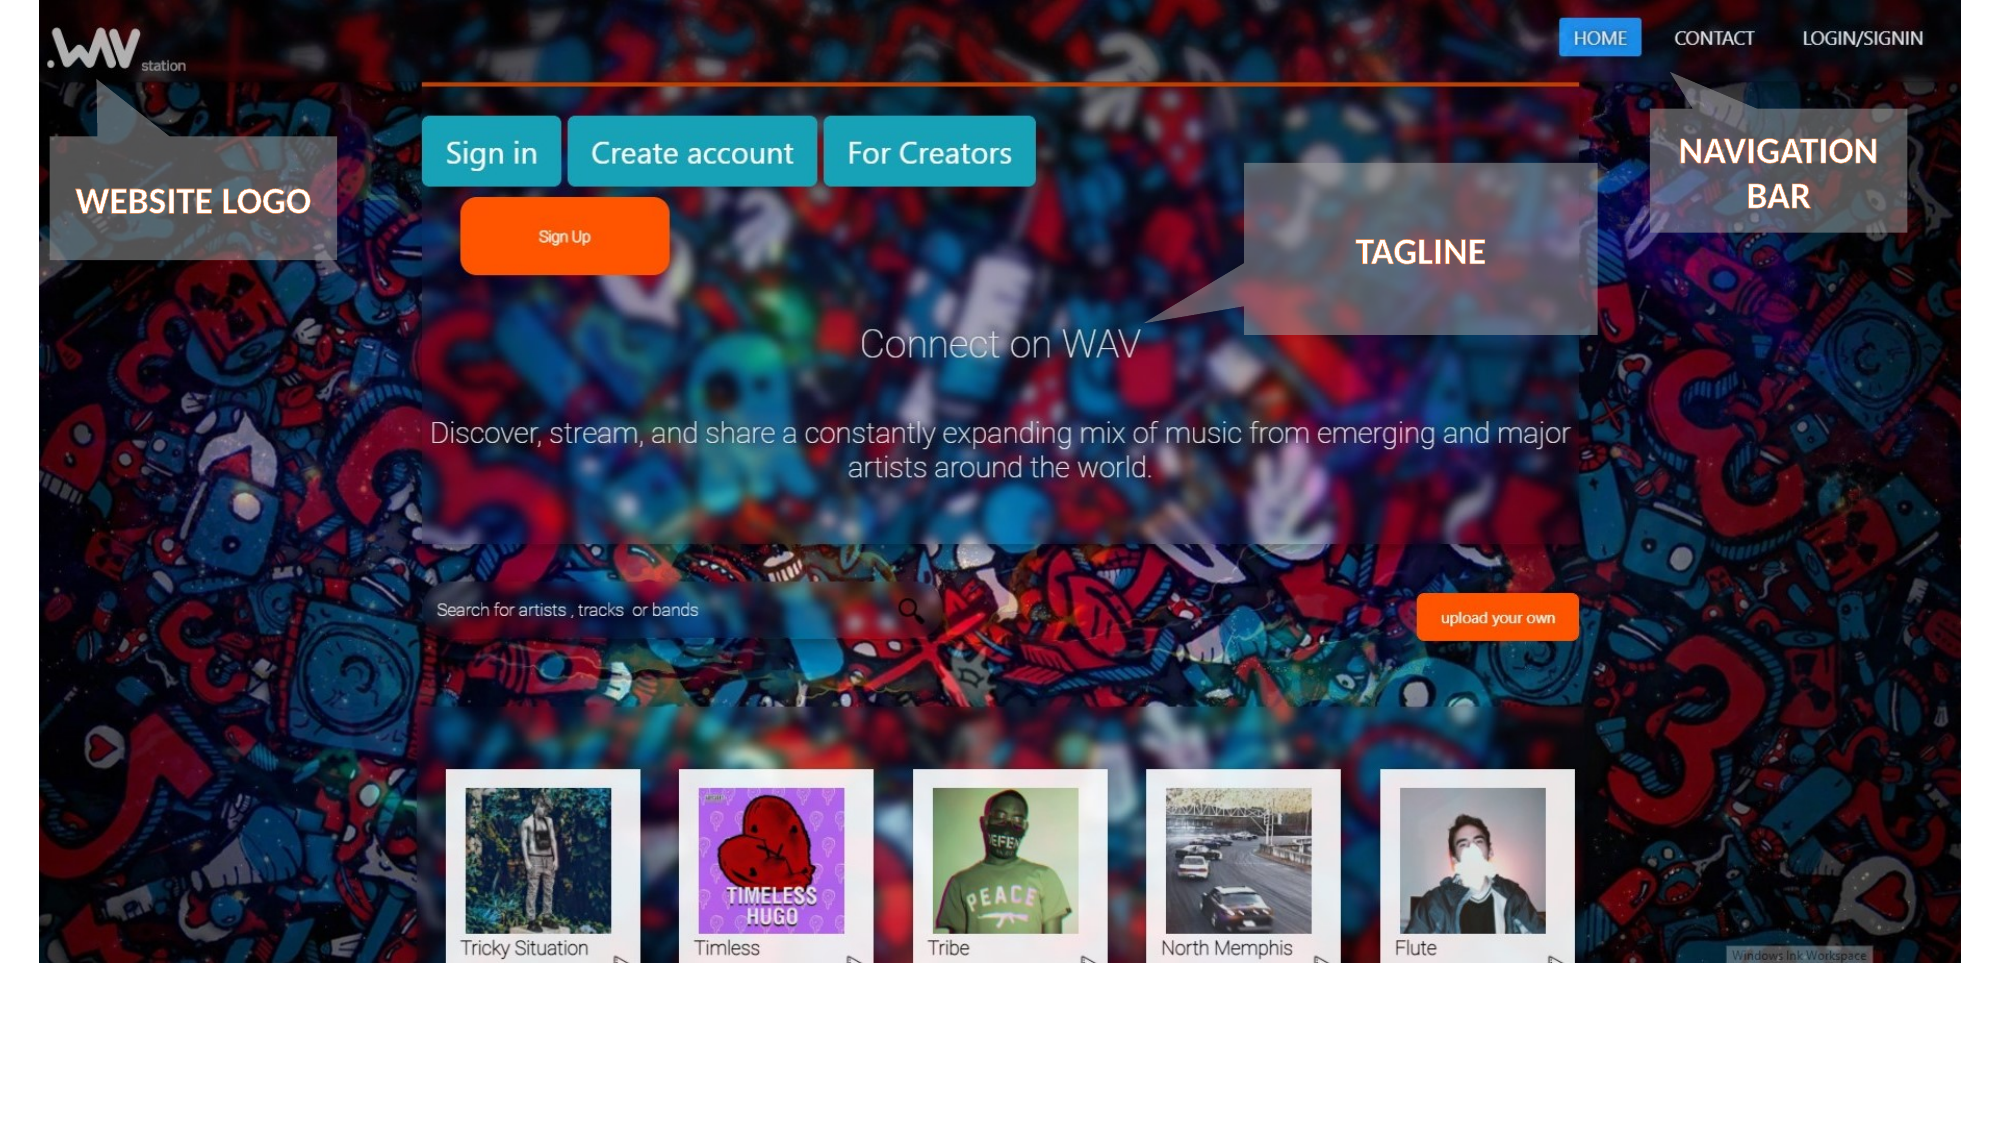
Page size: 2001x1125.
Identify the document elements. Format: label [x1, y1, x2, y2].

picture [1686, 959, 1707, 963]
picture [39, 0, 1962, 963]
